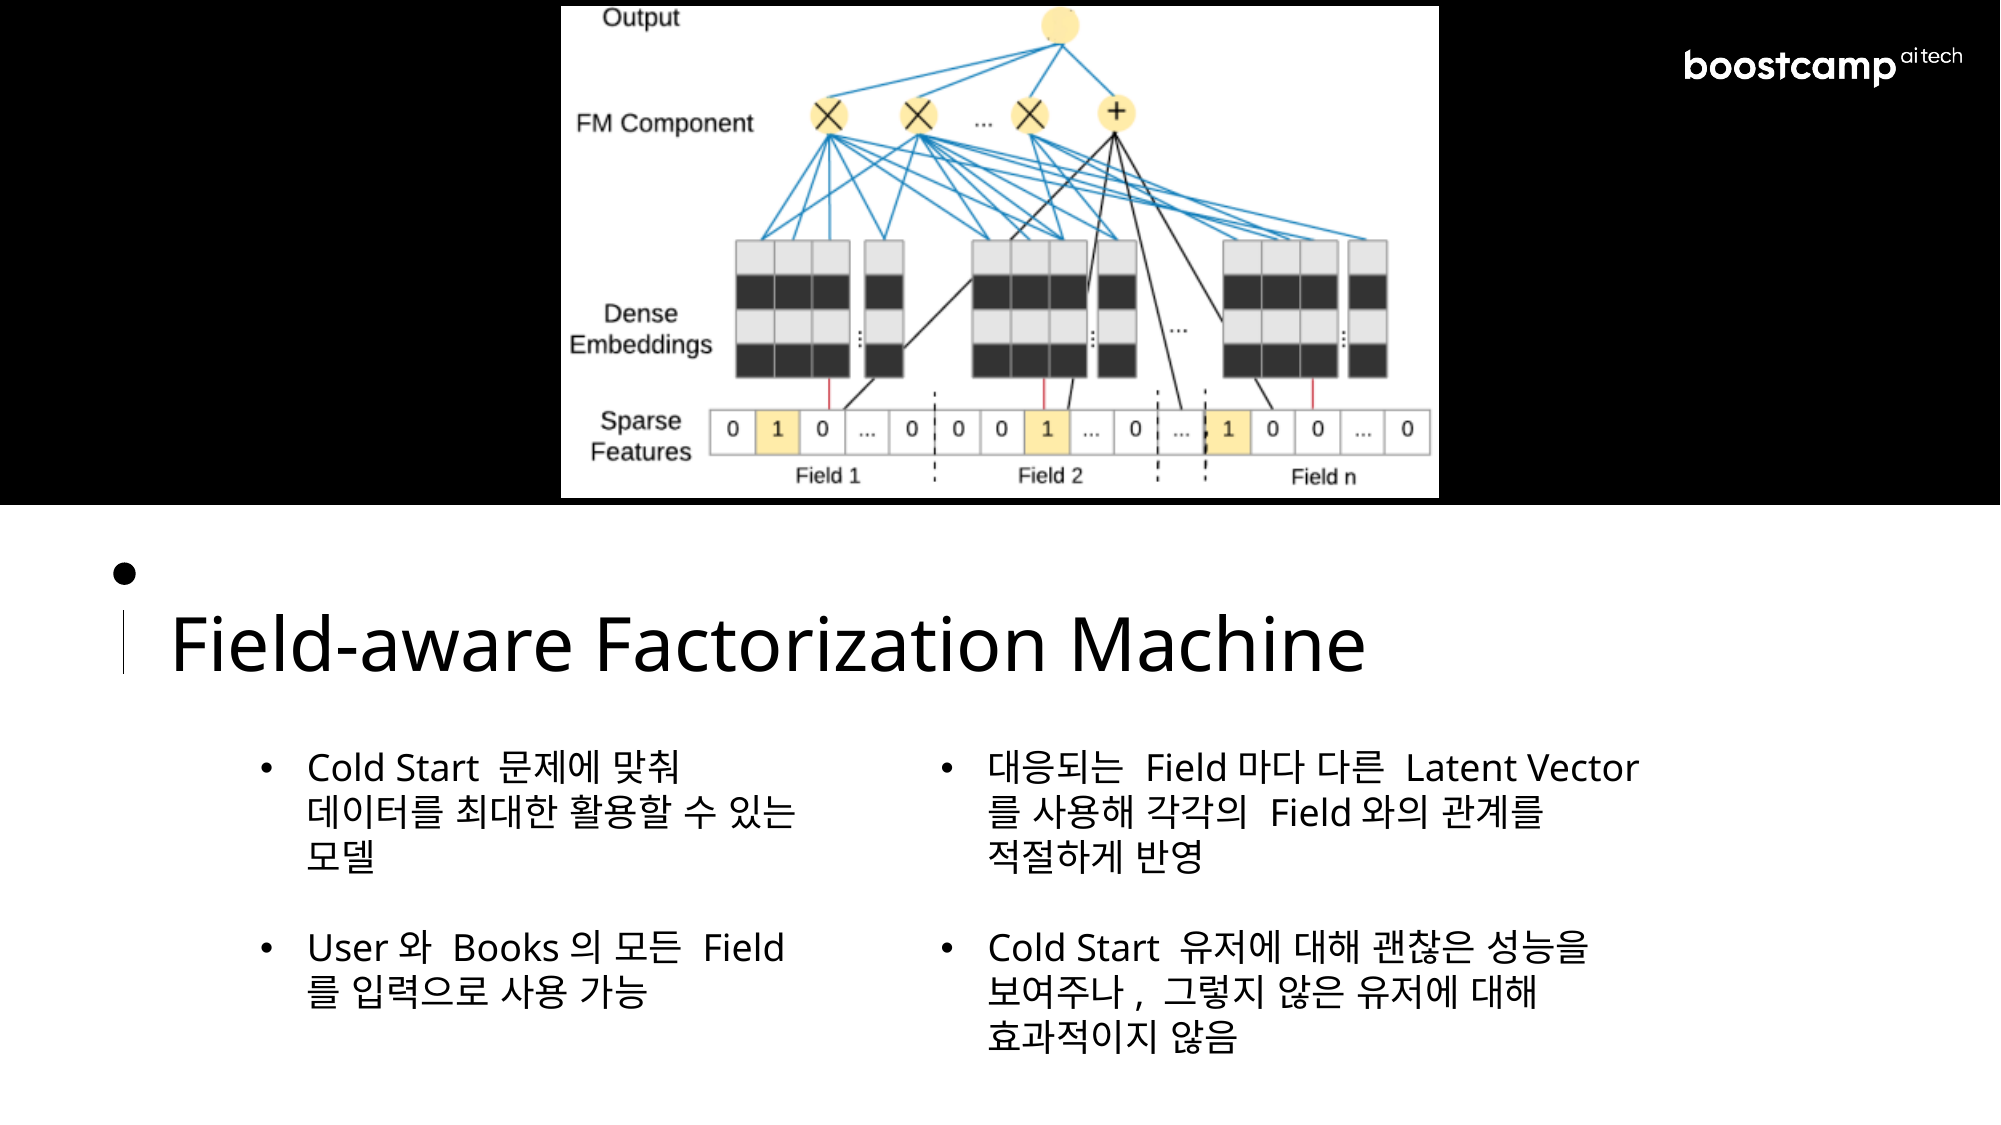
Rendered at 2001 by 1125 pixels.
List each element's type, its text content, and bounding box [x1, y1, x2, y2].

picture [1684, 47, 1962, 88]
text_box [112, 561, 137, 586]
text_box 시각화 자료 [0, 0, 2000, 505]
text_box Cold Start 문제에 맞춰 데이터를 최대한 활용할 수 있는 모델 User와 Books의 모든 Field를 입력으로 사용 가능 [245, 737, 822, 1067]
text_box Field-aware Factorization Machine [154, 589, 1438, 694]
text_box 대응되는 Field마다 다른 Latent Vector를 사용해 각각의 Field와의 관계를 적절하게 반영 Cold Start 유저에 대해 괜찮은 성능을 보여주나, 그렇지 않은 유저에 대해 효과적이지 않음 [925, 737, 1667, 1067]
picture [560, 5, 1439, 498]
